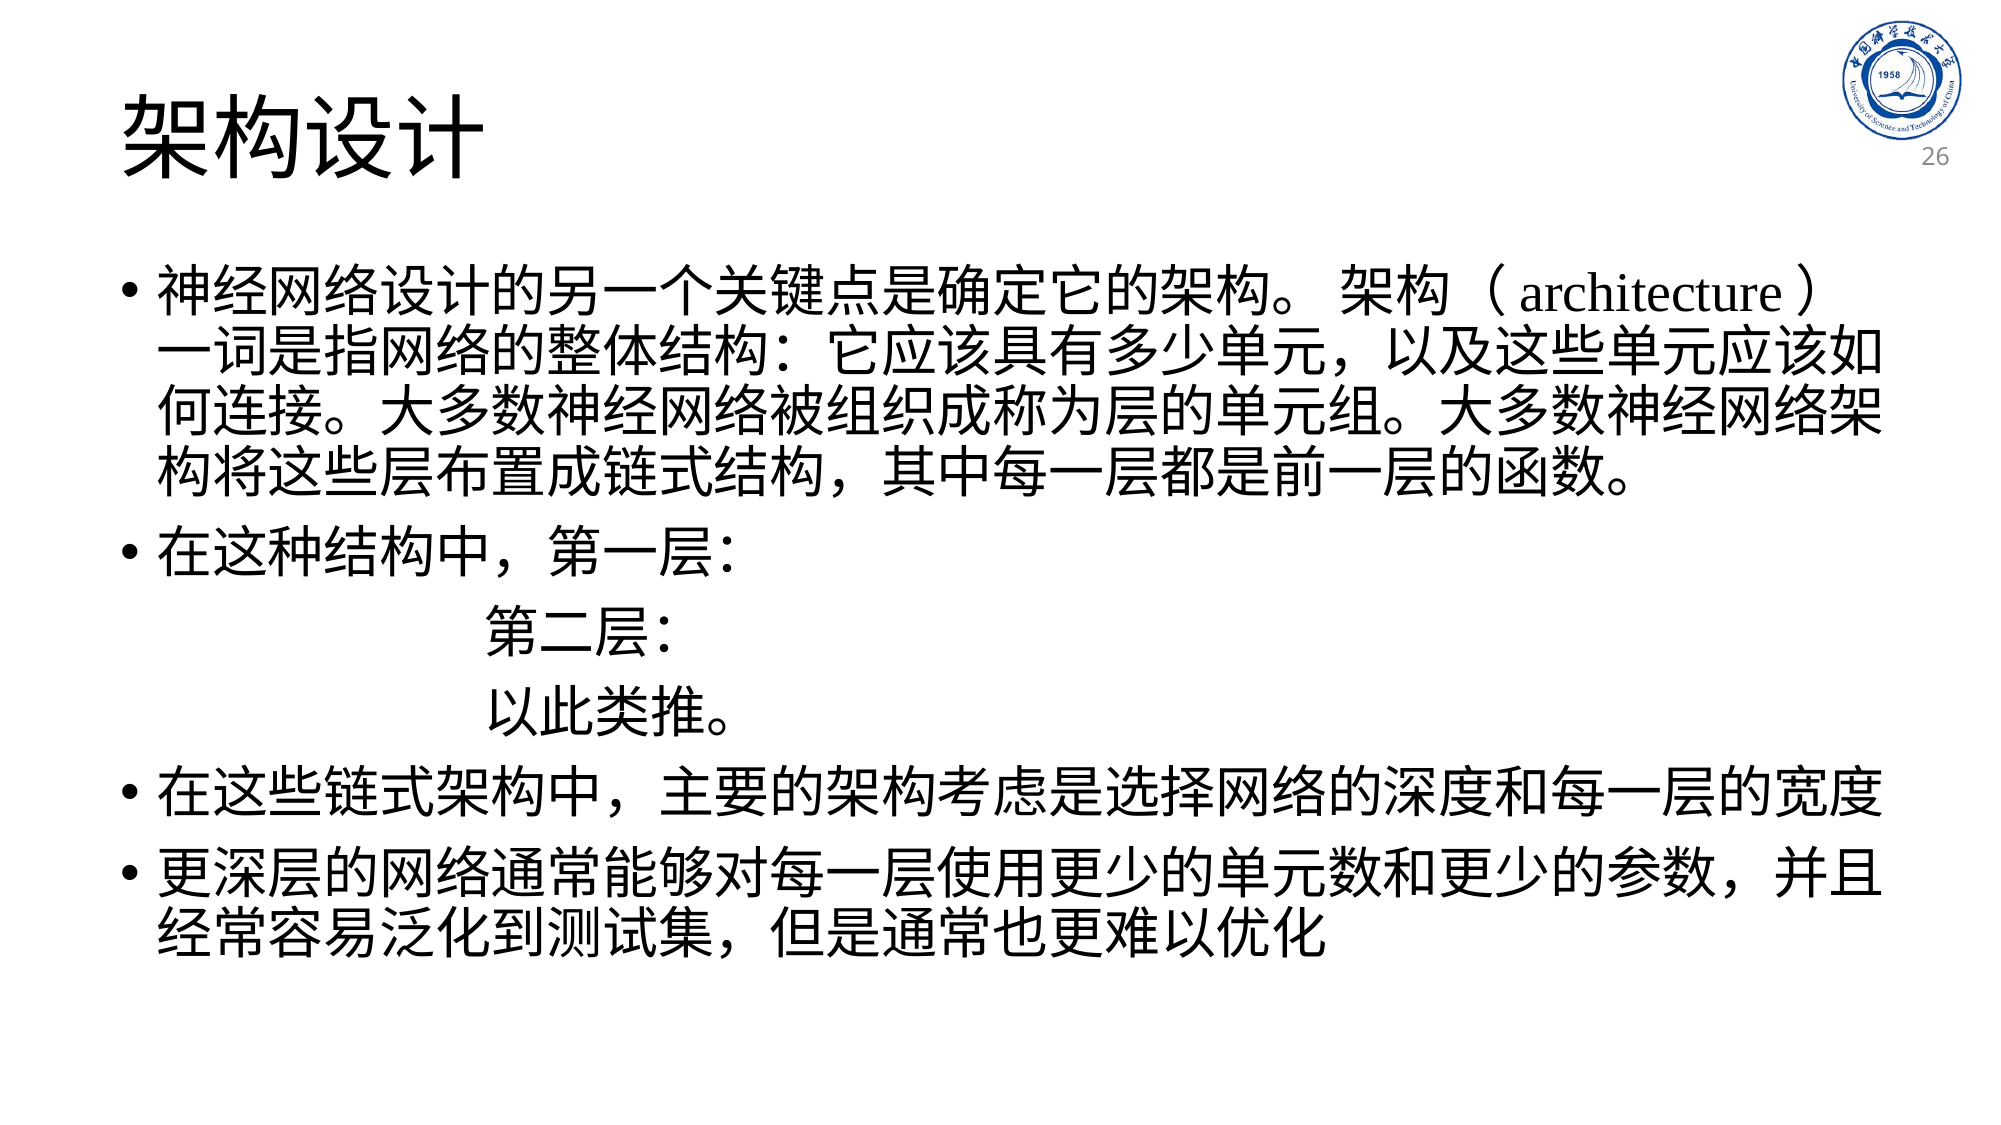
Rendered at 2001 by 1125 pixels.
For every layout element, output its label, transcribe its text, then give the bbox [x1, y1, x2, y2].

picture [1839, 17, 1965, 127]
title 架构设计 [105, 59, 1900, 223]
slide_number 26 [1514, 127, 1965, 188]
